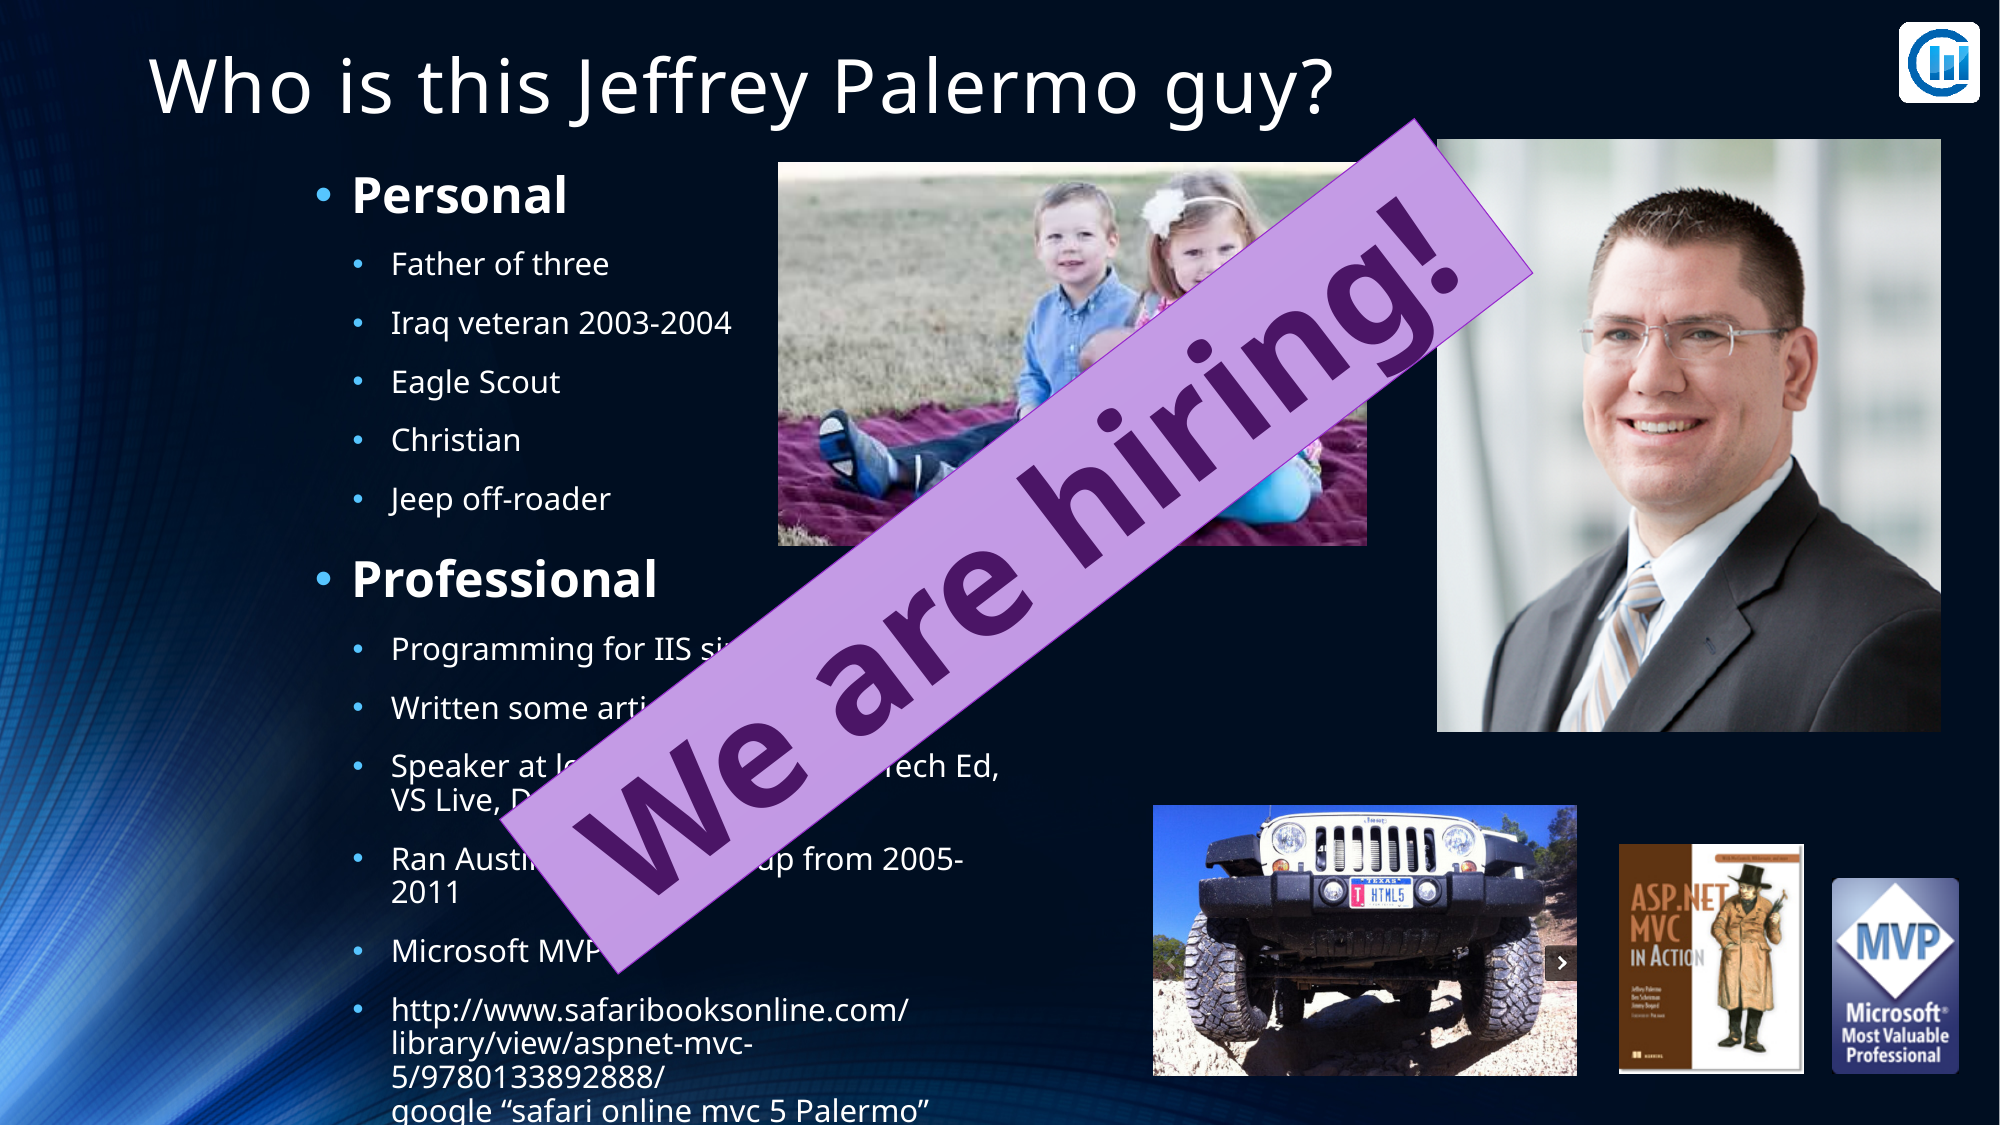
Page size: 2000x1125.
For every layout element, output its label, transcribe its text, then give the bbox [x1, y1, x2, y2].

text_box We are hiring! [1356, 117, 1437, 401]
list Personal Father of three Iraq veteran 2003-2004 Eagle Scout Christian Jeep off-roader Professional Programming for IIS since 1997 Written some articles, books, & blogs Speaker at local conferences, MS Tech Ed, VS Live, DevTeach, etc Ran Austin .Net User Group from 2005-2011 Microsoft MVP http://www.safaribooksonline.com/library/view/aspnet-mvc-5/9780133892888/ google “safari online mvc 5 Palermo” [299, 162, 1038, 1038]
text_box We are hiring! [498, 546, 1178, 975]
title Who is this Jeffrey Palermo guy? [133, 24, 1833, 138]
picture [0, 0, 2000, 1125]
